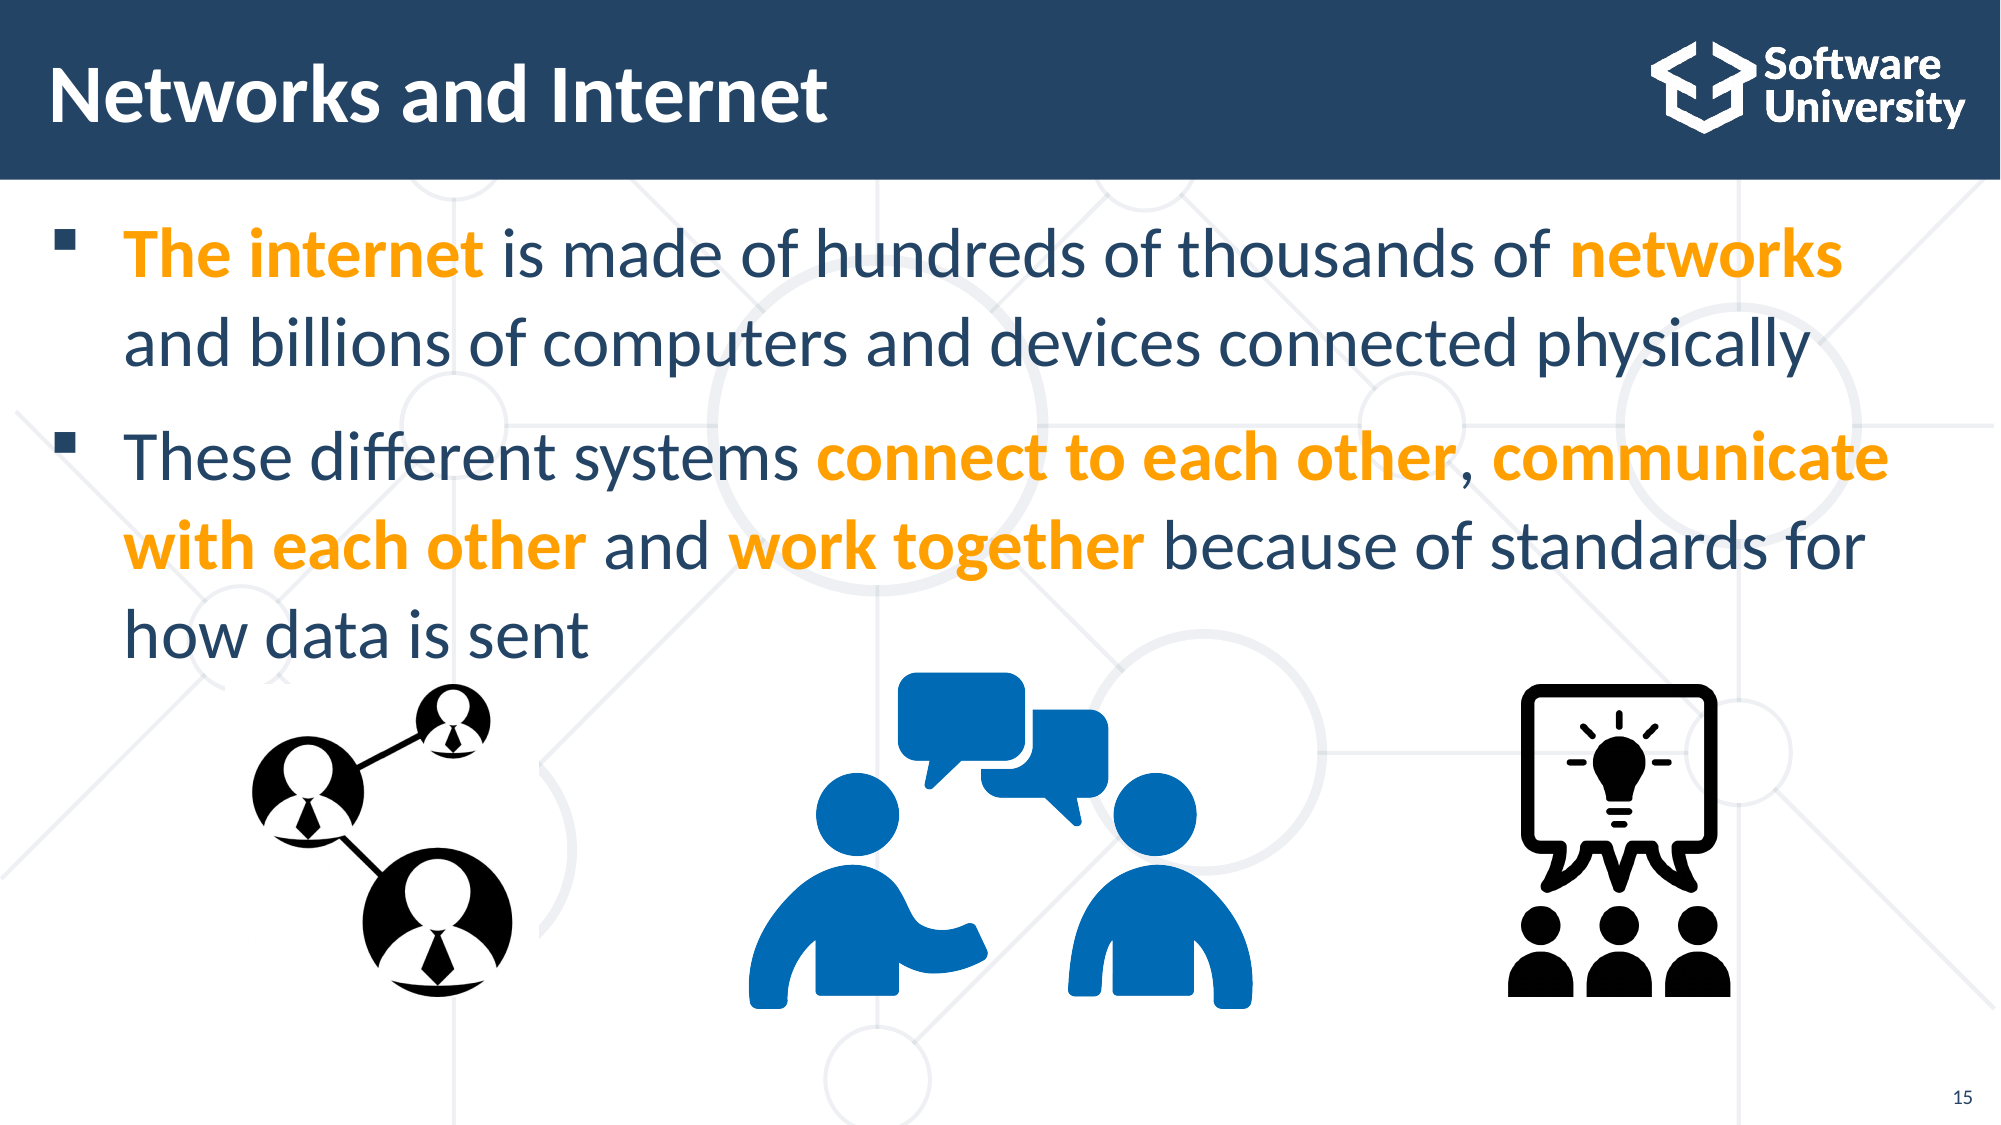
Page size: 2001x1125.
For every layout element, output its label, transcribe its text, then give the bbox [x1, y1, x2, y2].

picture [1462, 684, 1776, 998]
picture [1651, 41, 1966, 134]
picture [732, 656, 1269, 1026]
slide_number 15 [1927, 1067, 1989, 1117]
title Networks and Internet [31, 16, 1625, 162]
picture [225, 684, 539, 998]
list The internet is made of hundreds of thousands of networks and billions of computers and devices connected physically These different systems connect to each other, communicate with each other and work together because of standards for how data is sent [31, 196, 1970, 1104]
